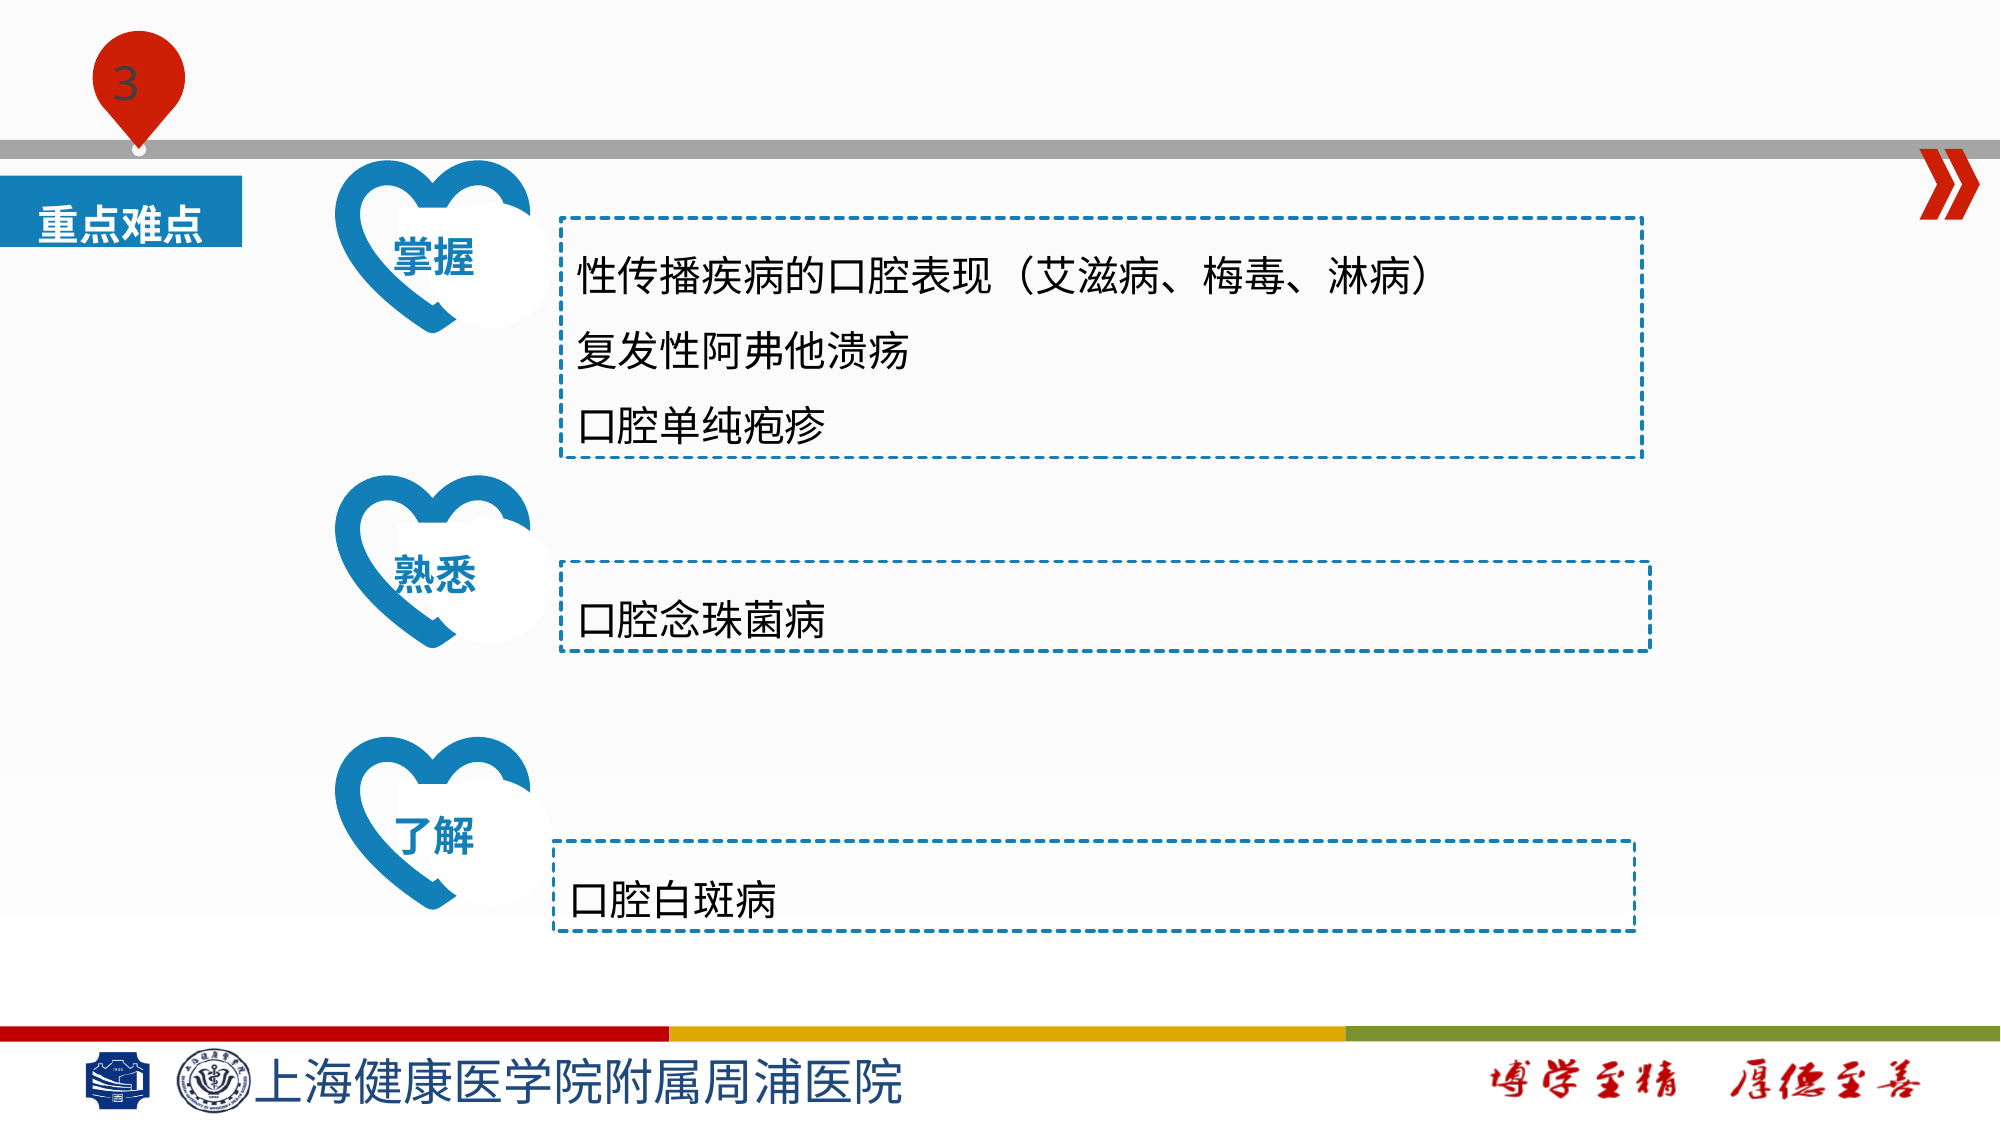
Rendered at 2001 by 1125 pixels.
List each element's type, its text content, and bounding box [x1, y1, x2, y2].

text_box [340, 170, 554, 329]
text_box 口腔念珠菌病 [561, 561, 1651, 652]
text_box 性传播疾病的口腔表现（艾滋病、梅毒、淋病） 复发性阿弗他溃疡 口腔单纯疱疹 [561, 217, 1643, 458]
picture [70, 1042, 260, 1121]
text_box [341, 485, 554, 644]
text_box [340, 747, 554, 906]
text_box 口腔白斑病 [553, 841, 1635, 931]
picture [1458, 1043, 1955, 1124]
text_box 重点难点 [0, 175, 243, 247]
